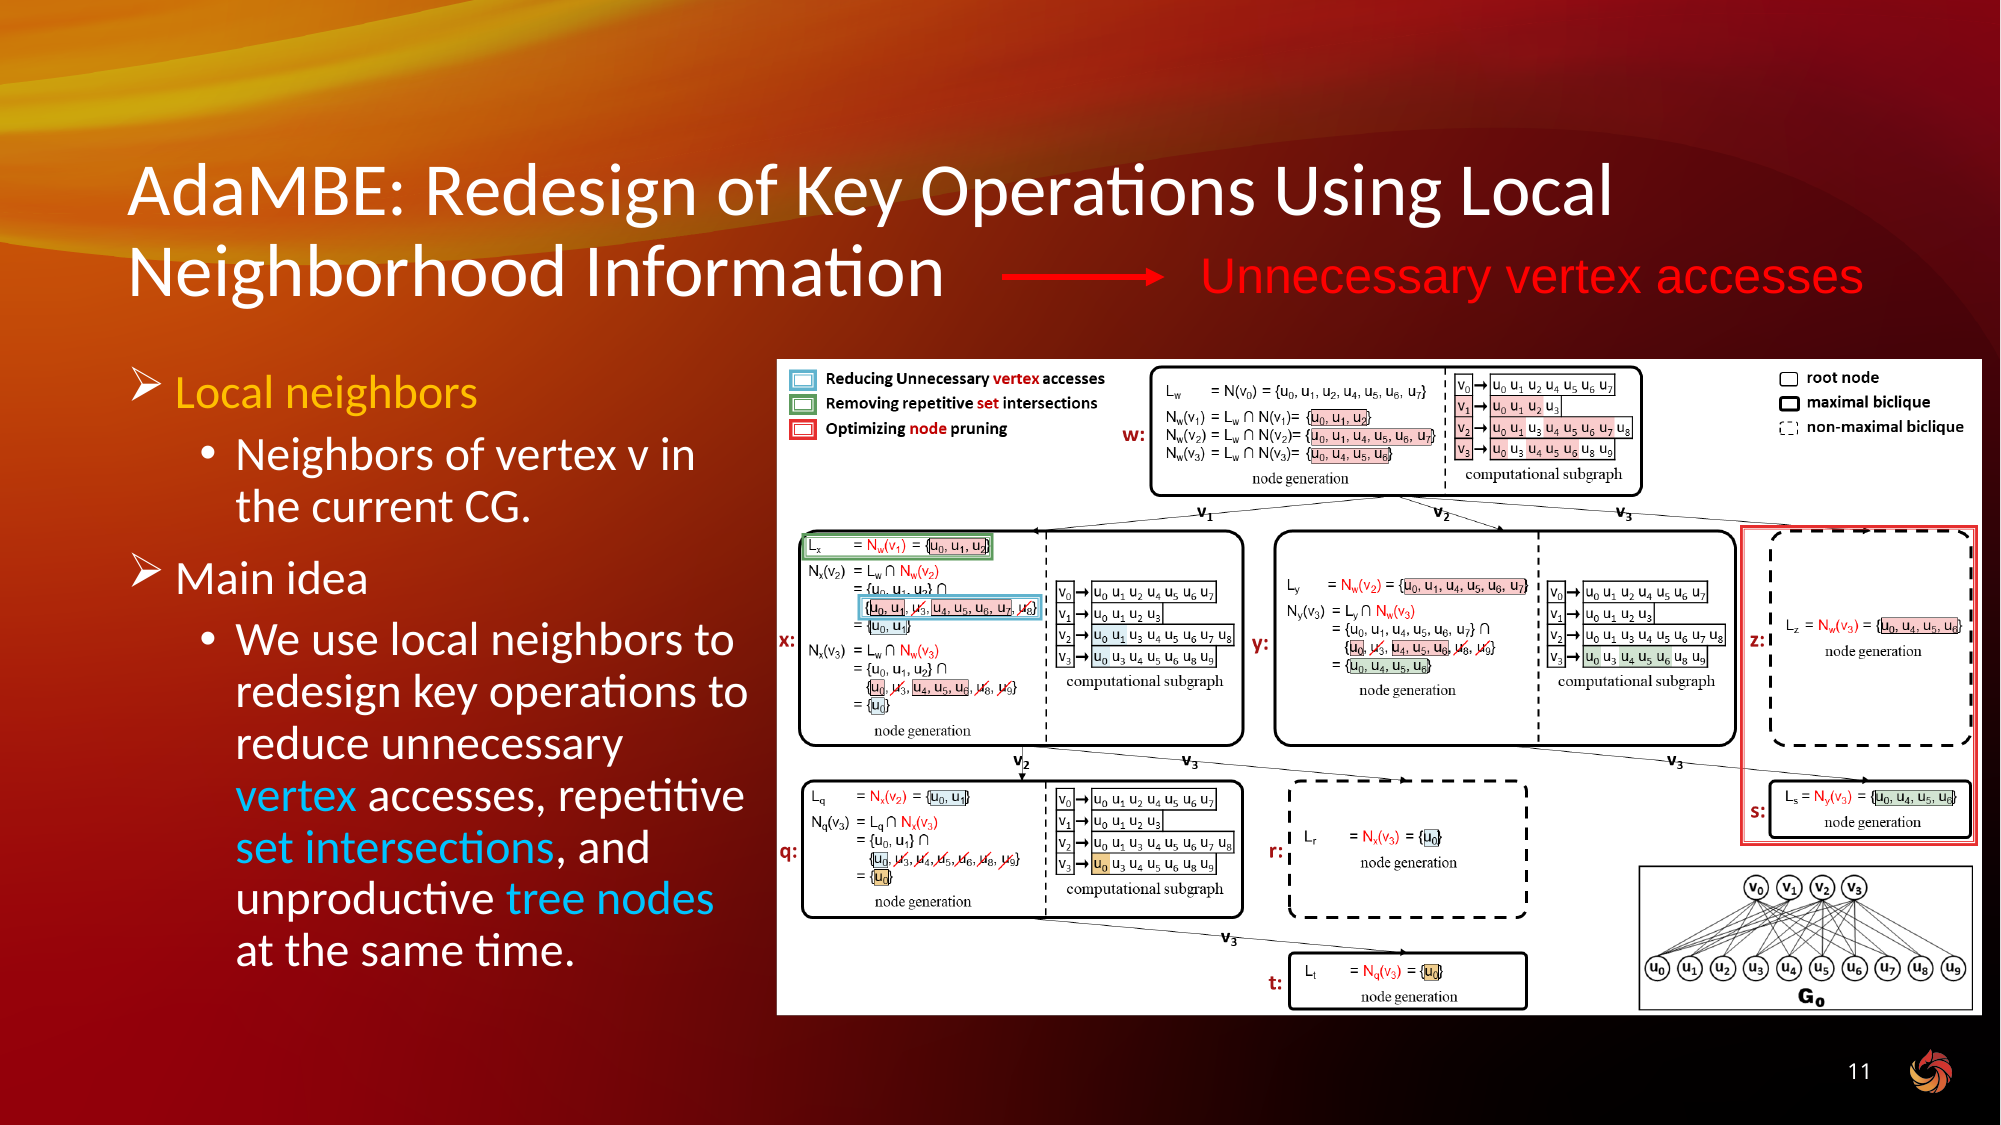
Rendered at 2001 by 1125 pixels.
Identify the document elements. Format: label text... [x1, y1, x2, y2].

list Local neighbors Neighbors of vertex v in the current CG. Main idea We use local neighbors to redesign key operations to reduce unnecessary vertex accesses, repetitive set intersections, and unproductive tree nodes at the same time. [112, 360, 764, 1021]
title AdaMBE: Redesign of Key Operations Using Local Neighborhood Information [112, 125, 1888, 338]
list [764, 359, 1982, 1021]
text_box Unnecessary vertex accesses [1185, 236, 1888, 311]
picture [0, 0, 2001, 1125]
